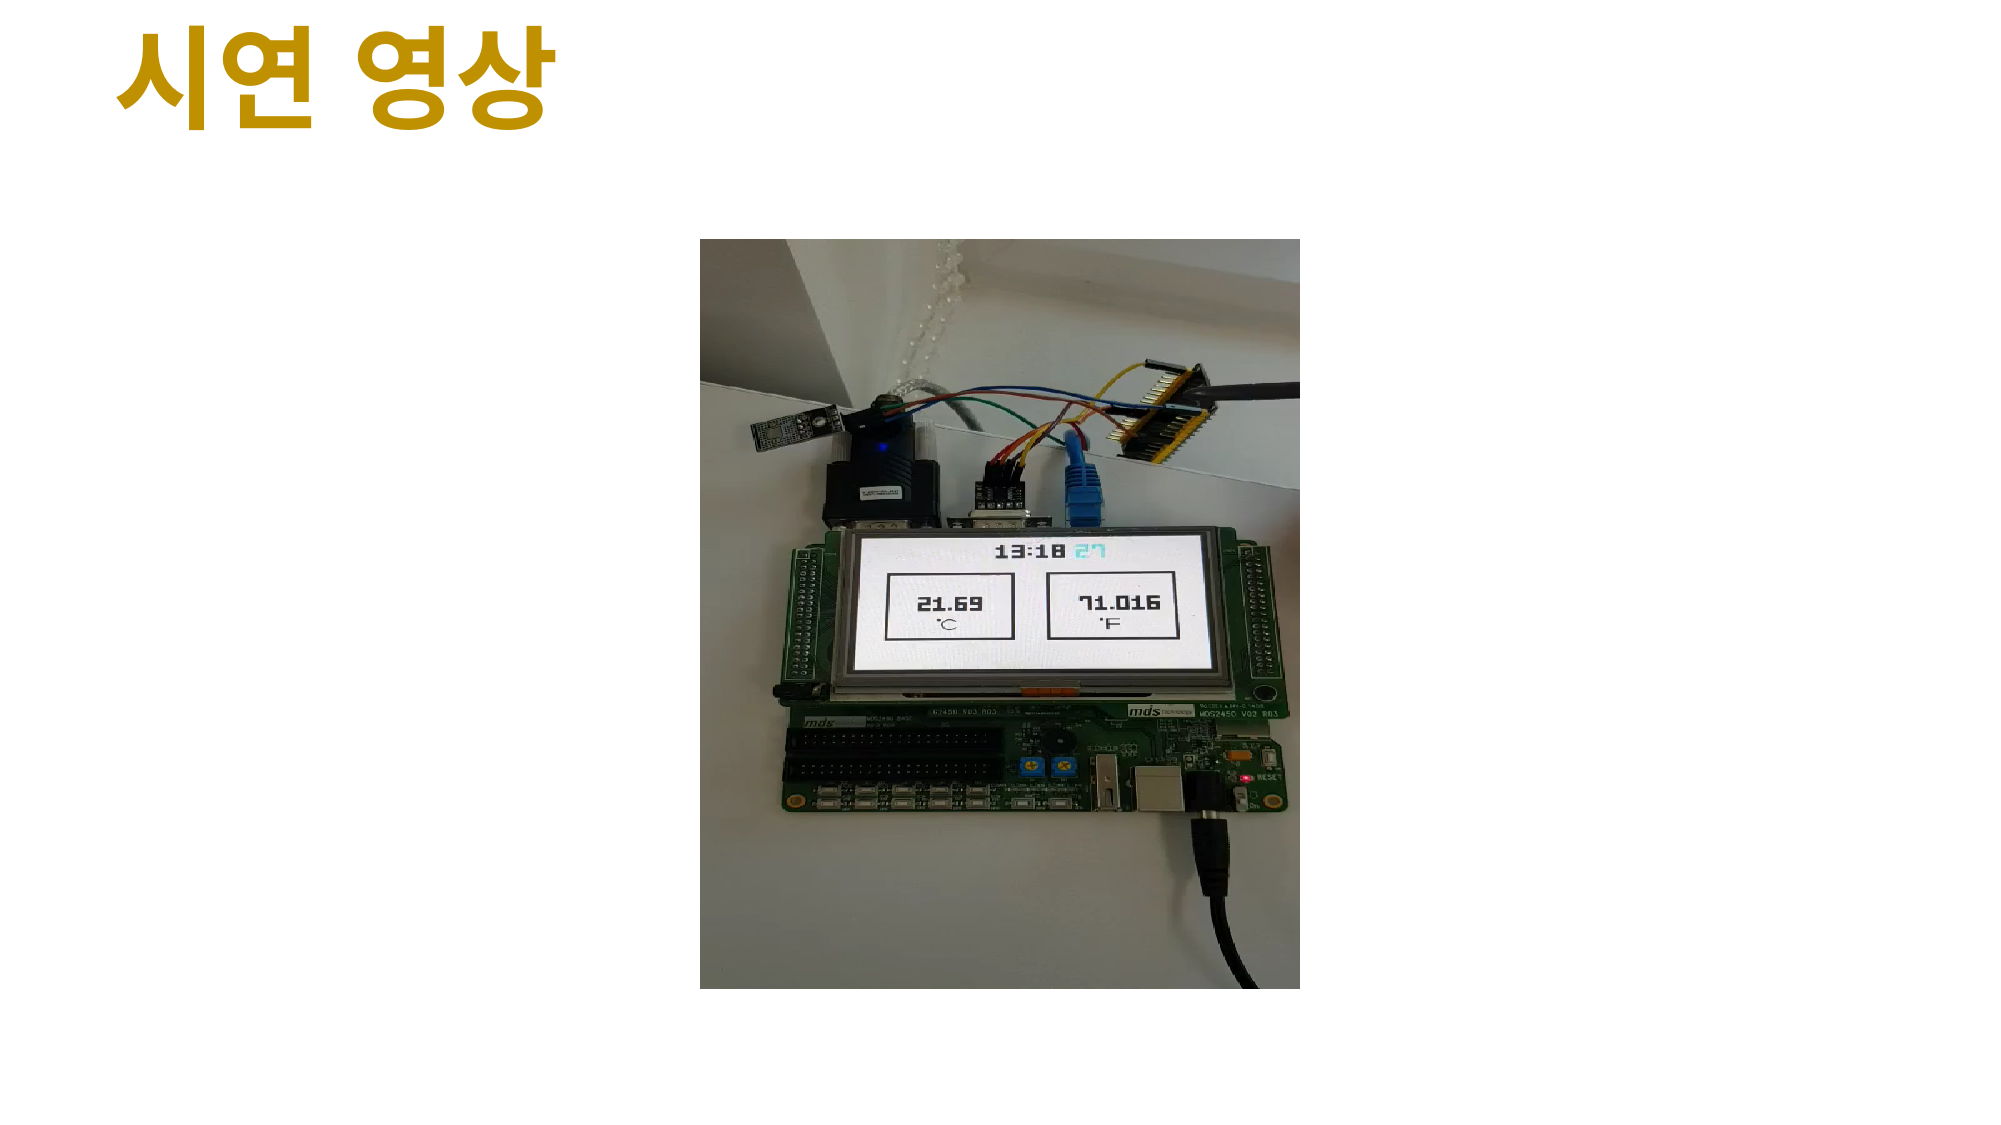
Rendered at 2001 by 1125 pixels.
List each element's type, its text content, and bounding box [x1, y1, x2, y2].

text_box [699, 239, 1300, 990]
text_box 시연 영상 [98, 0, 575, 150]
